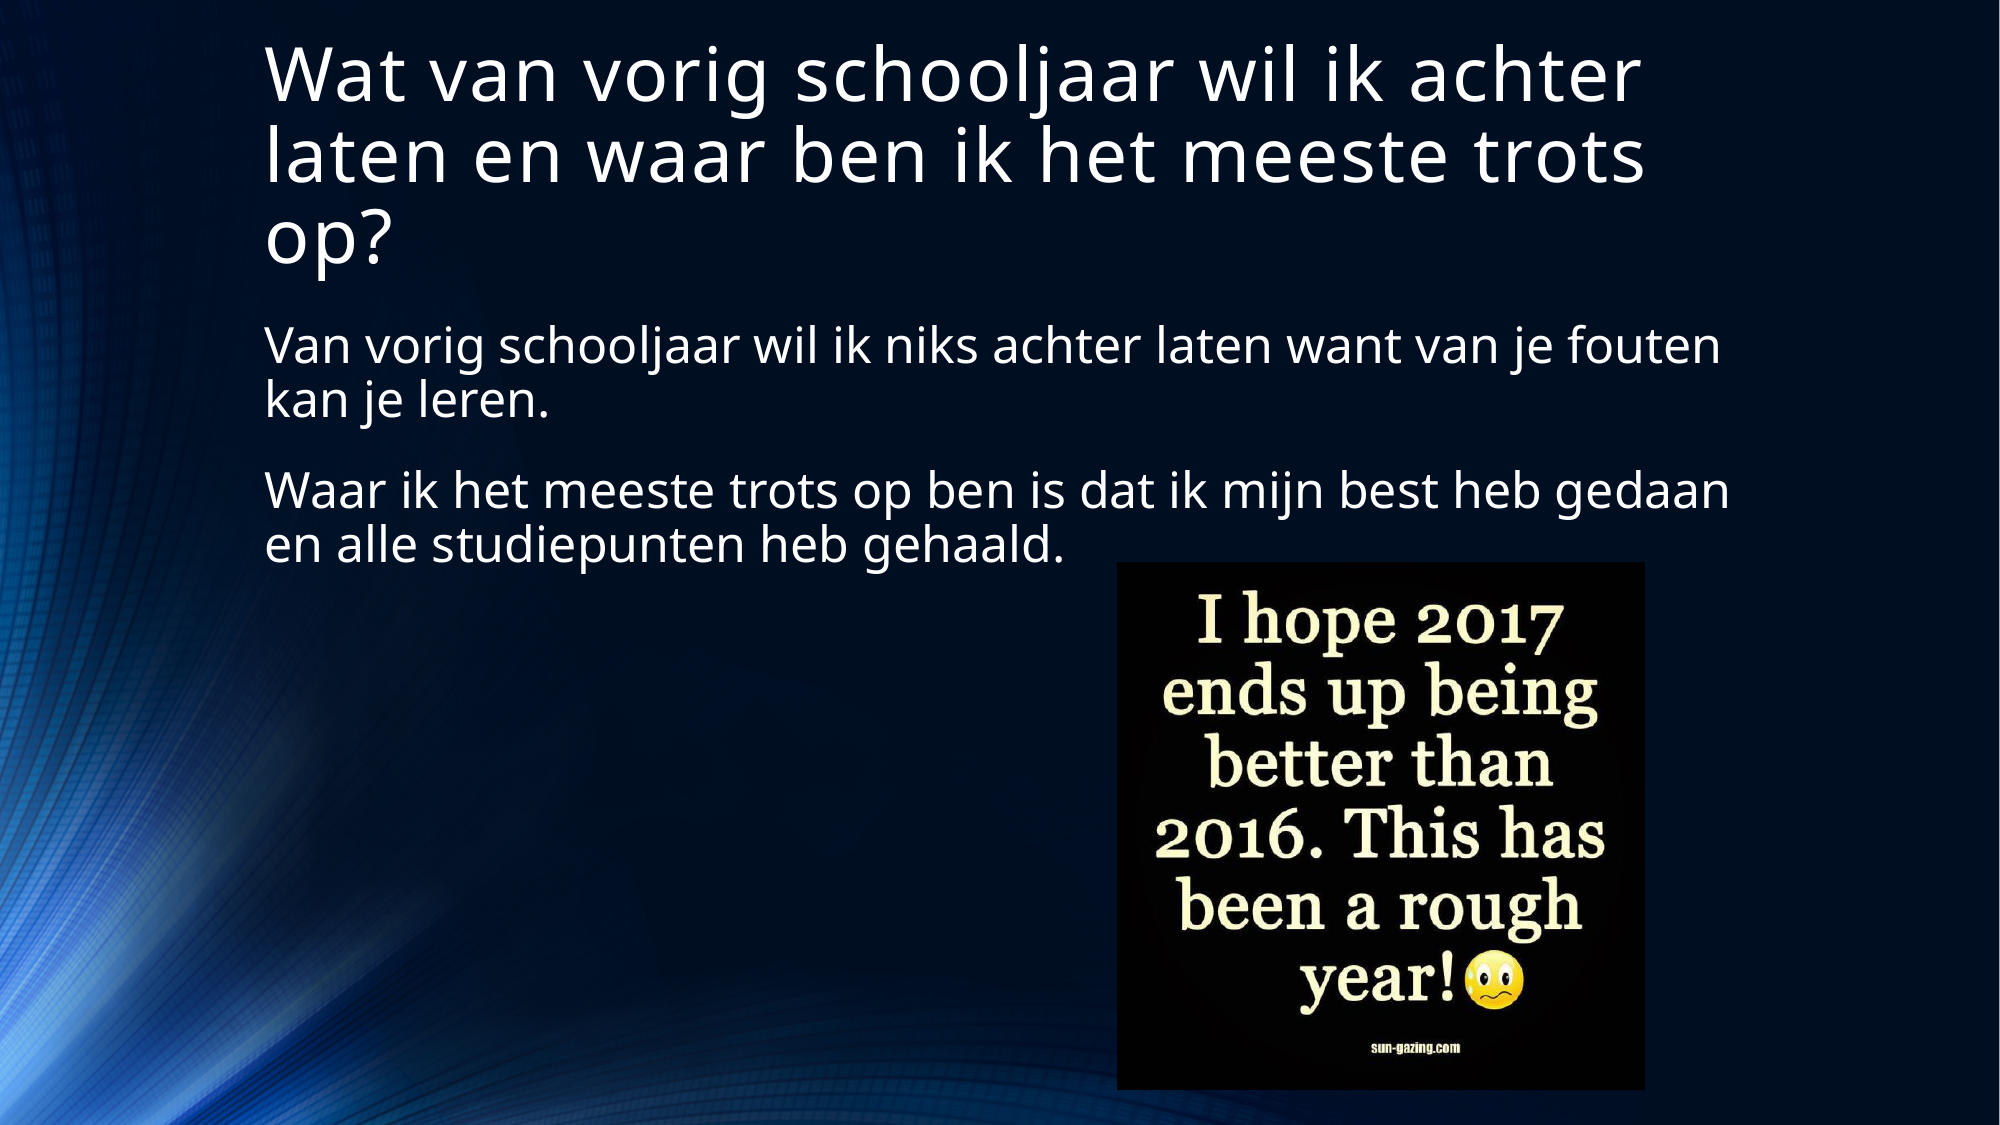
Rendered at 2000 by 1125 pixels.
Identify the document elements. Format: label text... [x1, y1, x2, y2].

title Wat van vorig schooljaar wil ik achter laten en waar ben ik het meeste trots op? [249, 62, 1750, 288]
list Van vorig schooljaar wil ik niks achter laten want van je fouten kan je leren. Waar ik het meeste trots op ben is dat ik mijn best heb gedaan en alle studiepunten heb gehaald. [249, 312, 1749, 988]
picture [0, 0, 2000, 1125]
